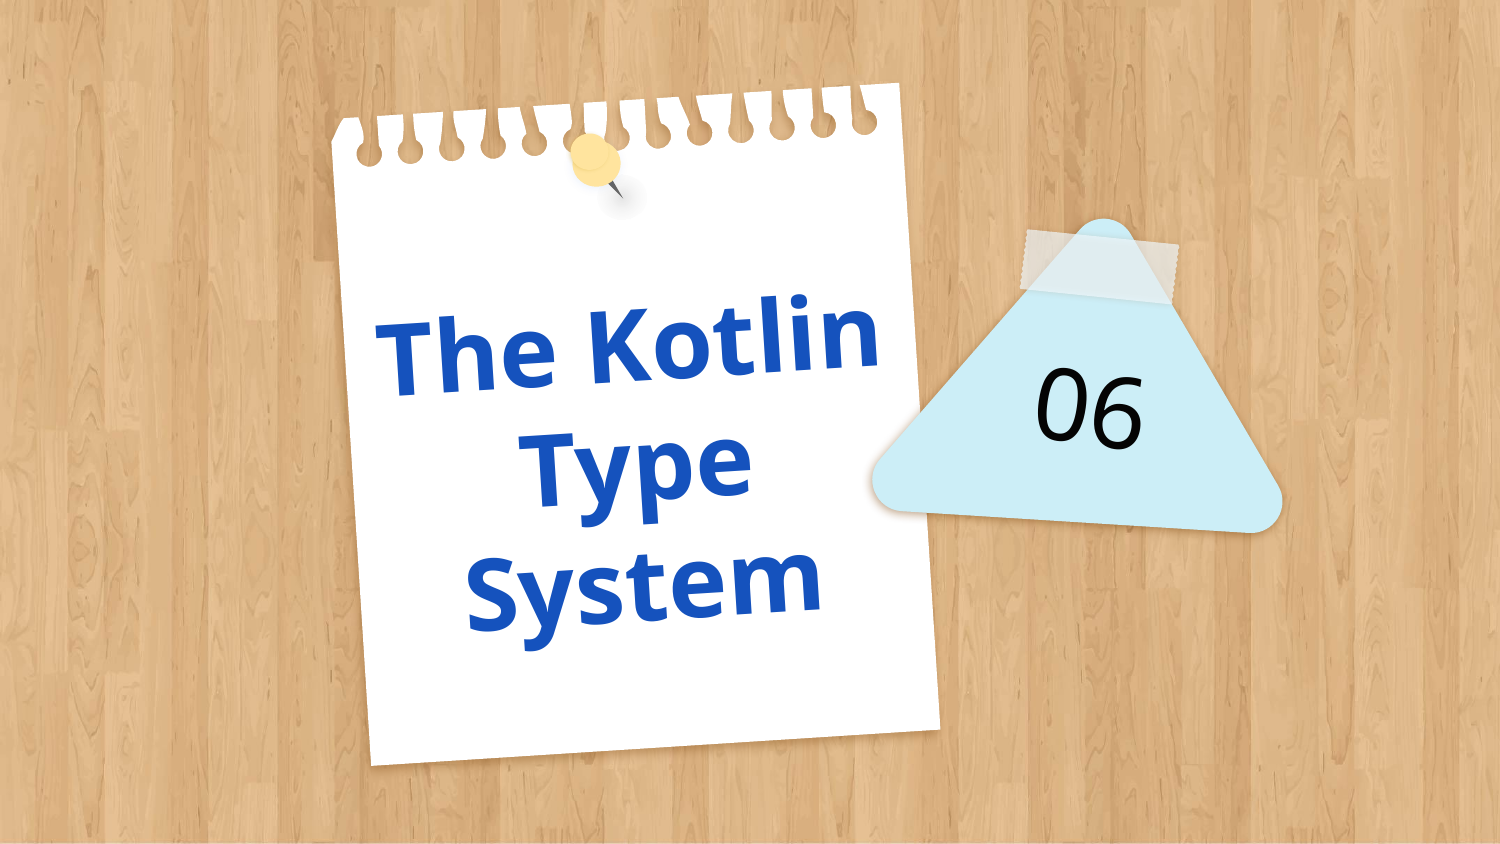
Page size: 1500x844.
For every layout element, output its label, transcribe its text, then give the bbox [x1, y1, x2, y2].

picture [0, 0, 1500, 844]
title 06 [968, 314, 1215, 496]
title The Kotlin Type System [323, 246, 951, 675]
